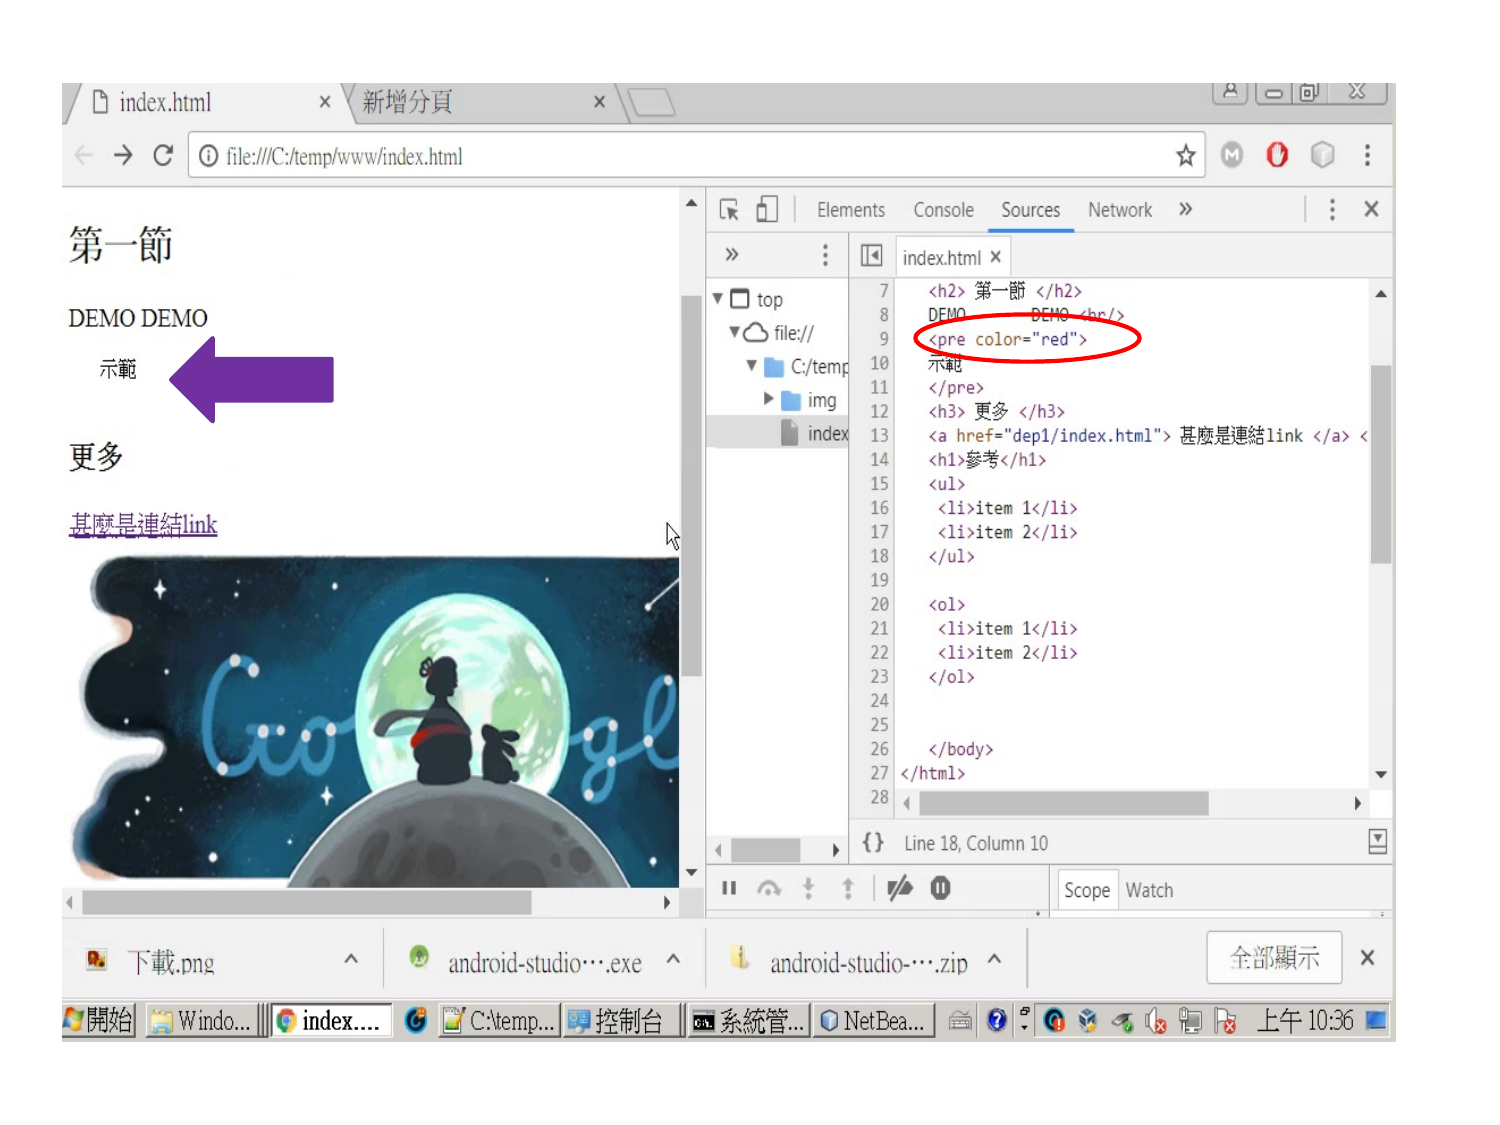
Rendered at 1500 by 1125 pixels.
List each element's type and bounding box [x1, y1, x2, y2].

picture [62, 83, 1396, 1042]
